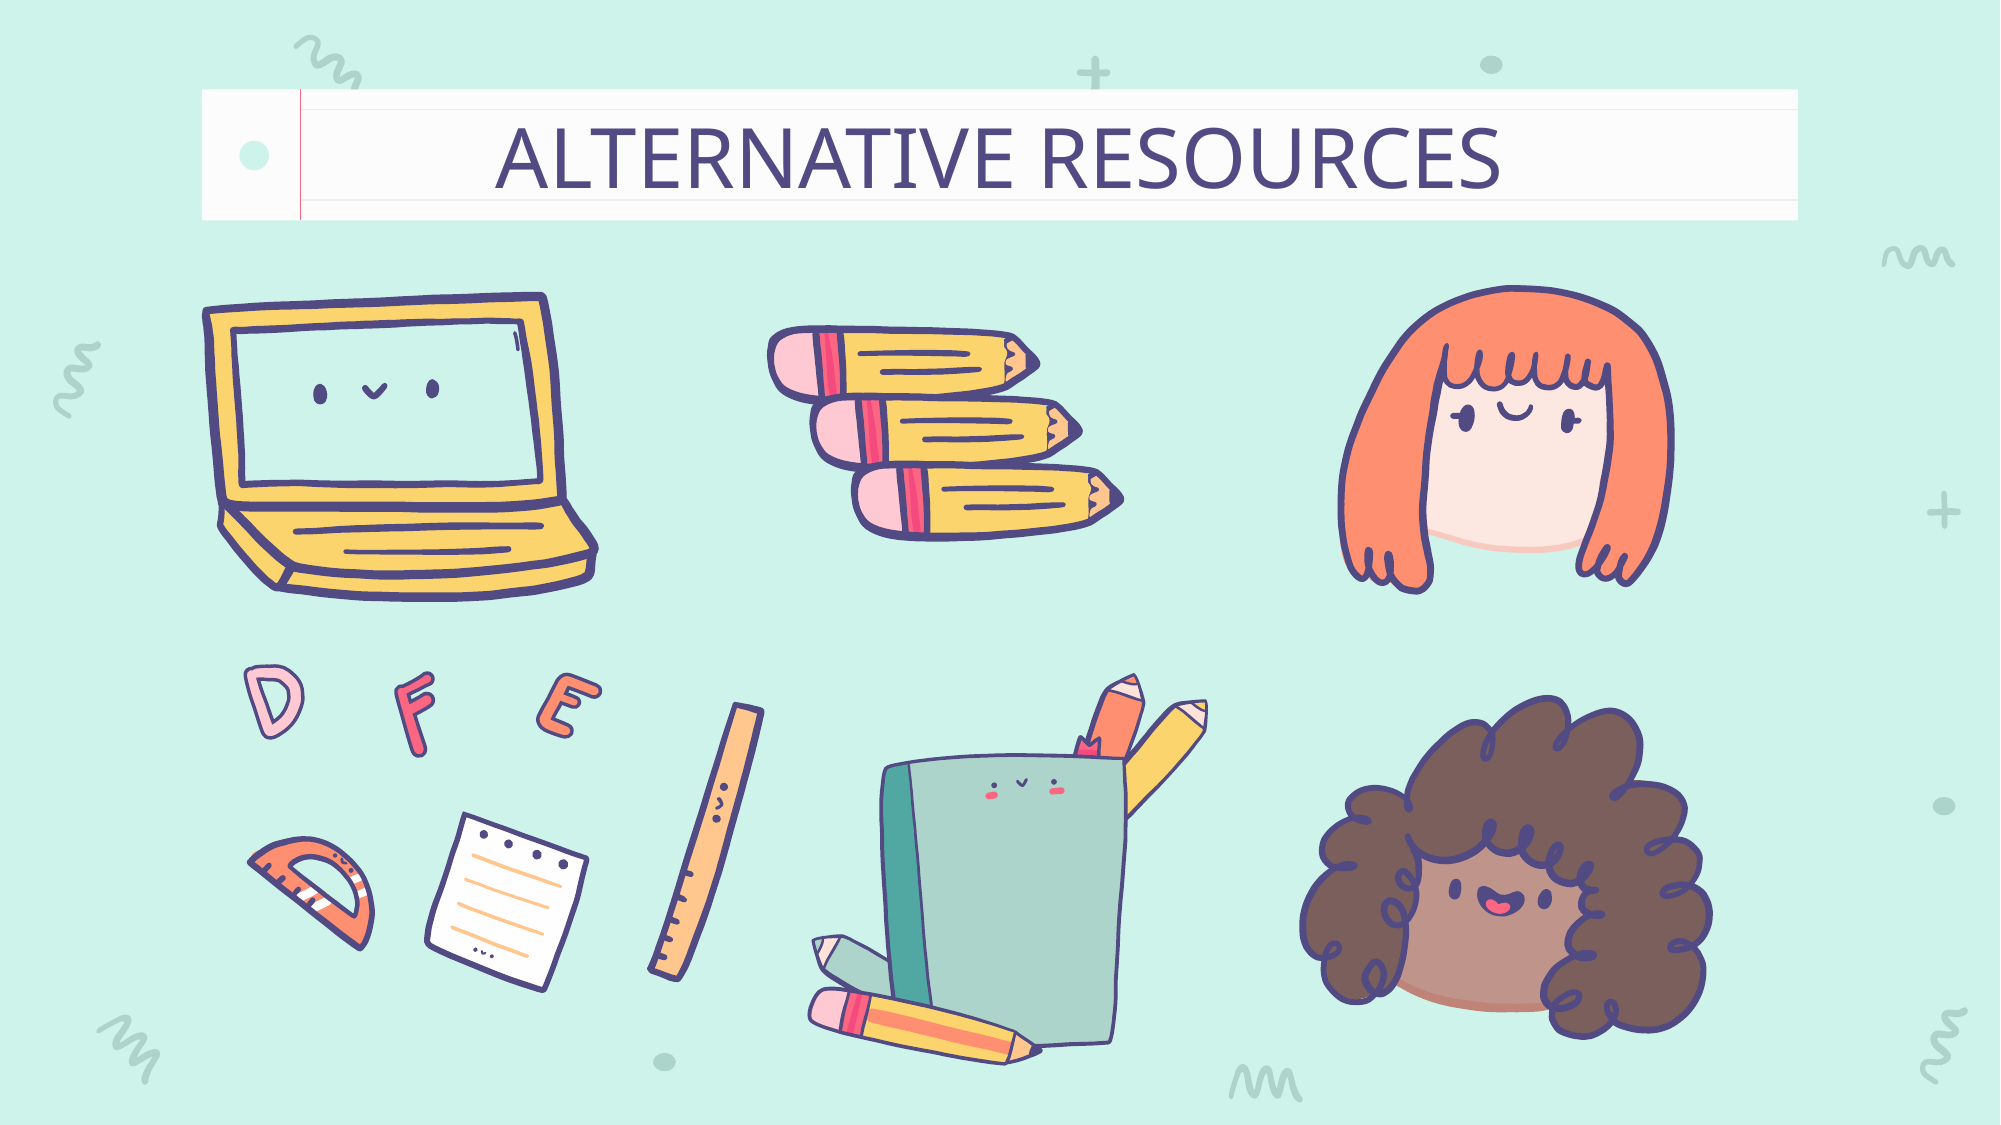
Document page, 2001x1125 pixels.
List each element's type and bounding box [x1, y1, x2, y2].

text_box [1299, 694, 1714, 1041]
text_box [807, 672, 1209, 1066]
text_box [423, 811, 590, 994]
text_box [766, 325, 1125, 542]
text_box [541, 674, 596, 740]
text_box [246, 835, 376, 952]
text_box [201, 291, 600, 603]
text_box [388, 668, 441, 755]
text_box [1337, 284, 1675, 595]
text_box [201, 89, 1799, 221]
text_box [563, 799, 852, 883]
text_box [234, 662, 304, 738]
